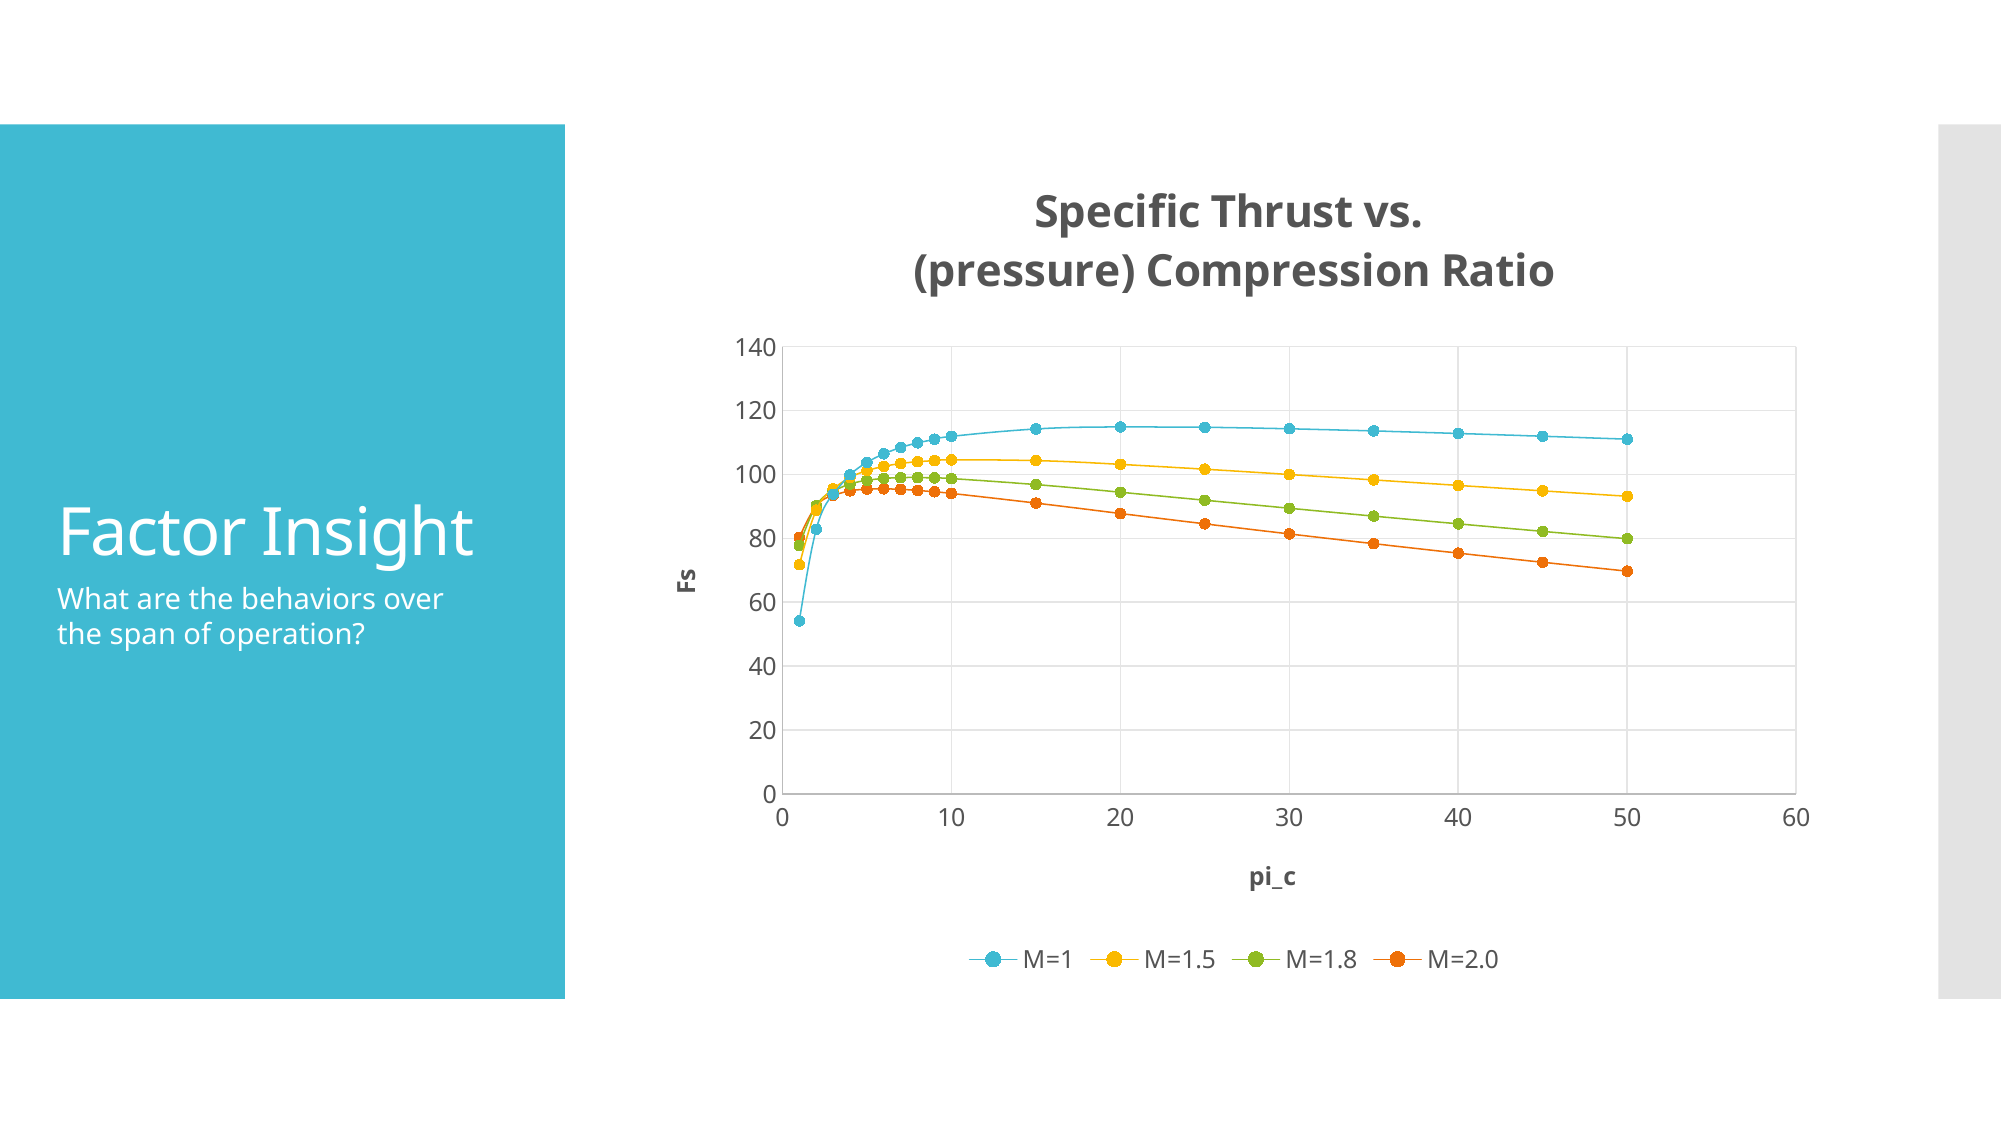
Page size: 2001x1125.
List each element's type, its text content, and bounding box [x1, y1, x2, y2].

chart [634, 142, 1835, 983]
title Factor Insight [41, 187, 507, 573]
list What are the behaviors over the span of operation? [41, 573, 507, 955]
